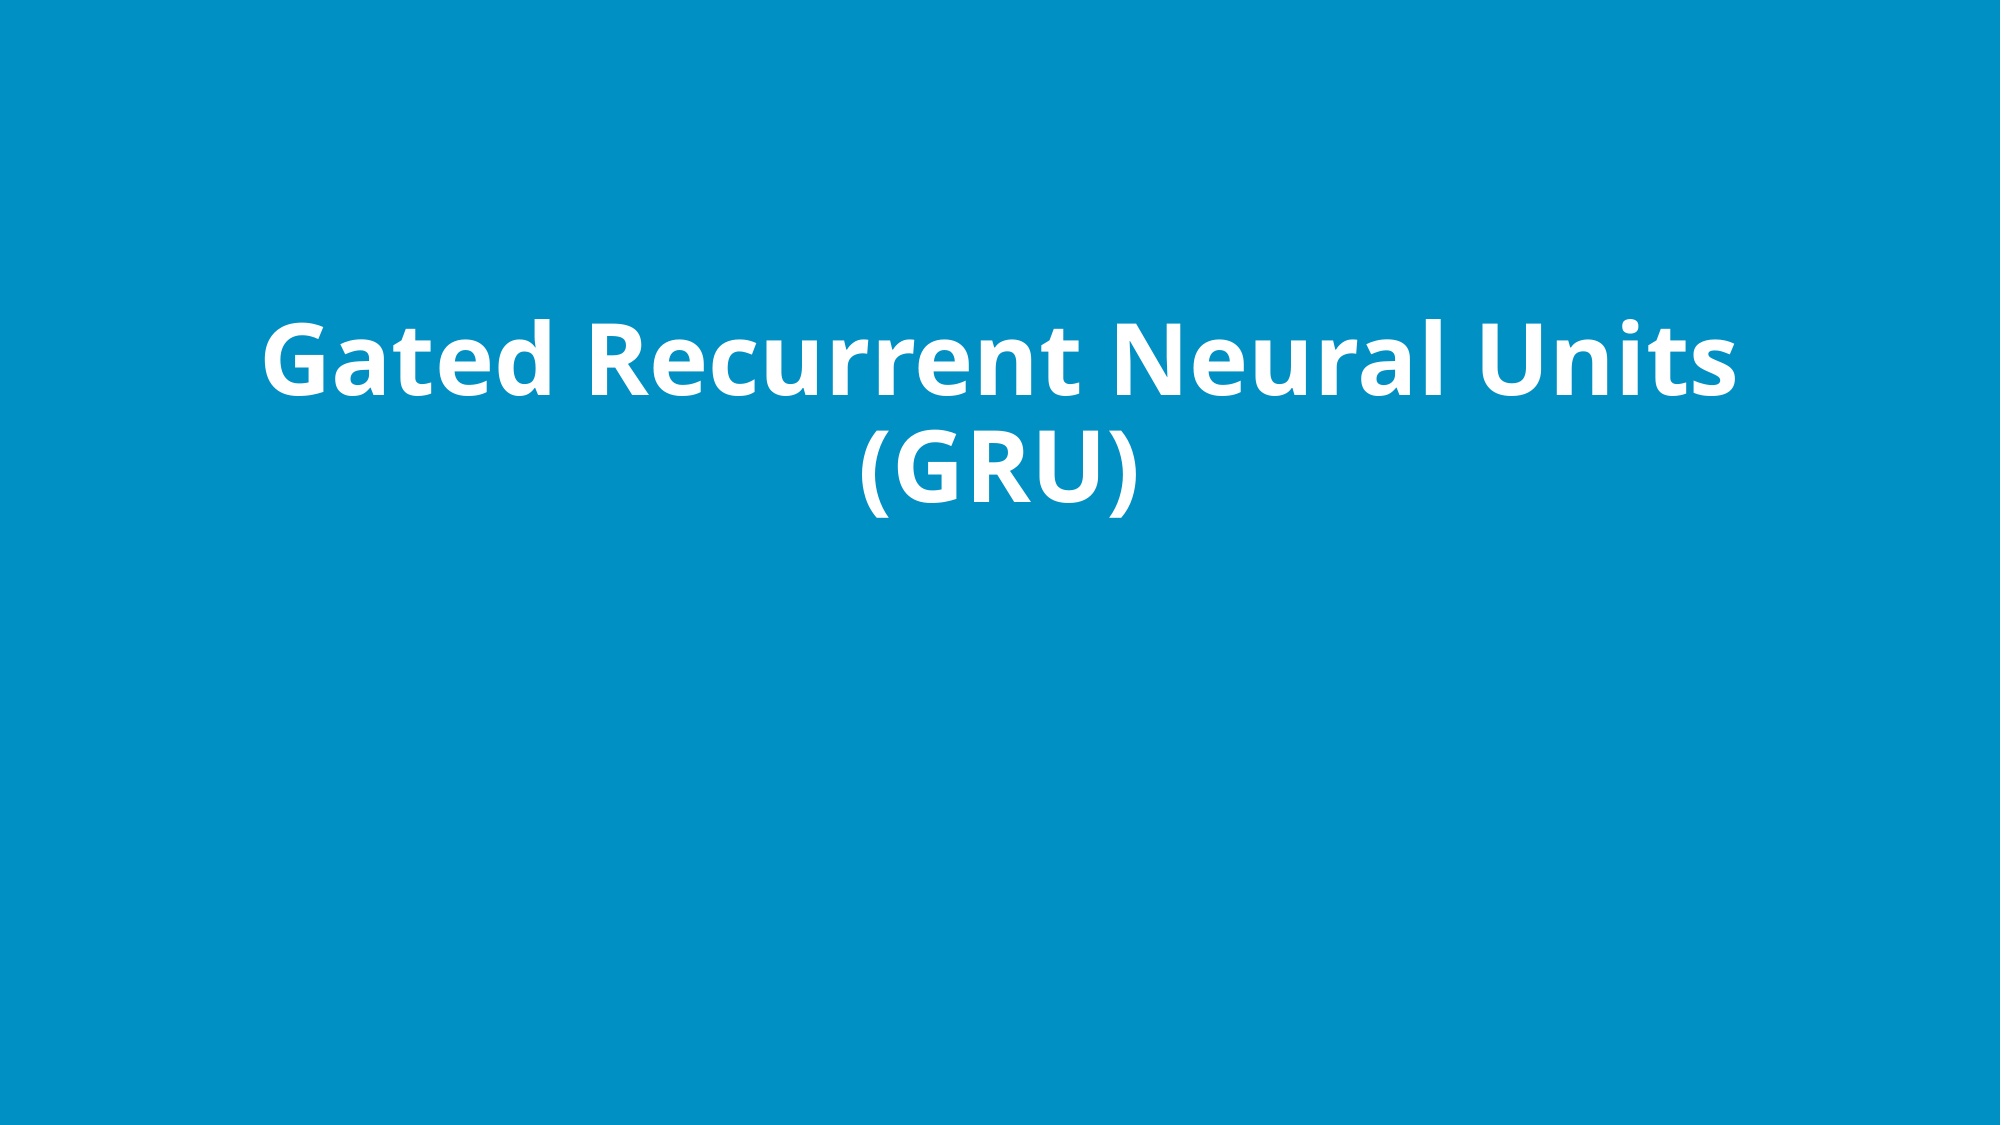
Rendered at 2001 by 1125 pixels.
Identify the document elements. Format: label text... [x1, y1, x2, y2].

list Gated Recurrent Neural Units (GRU) [219, 301, 1781, 750]
